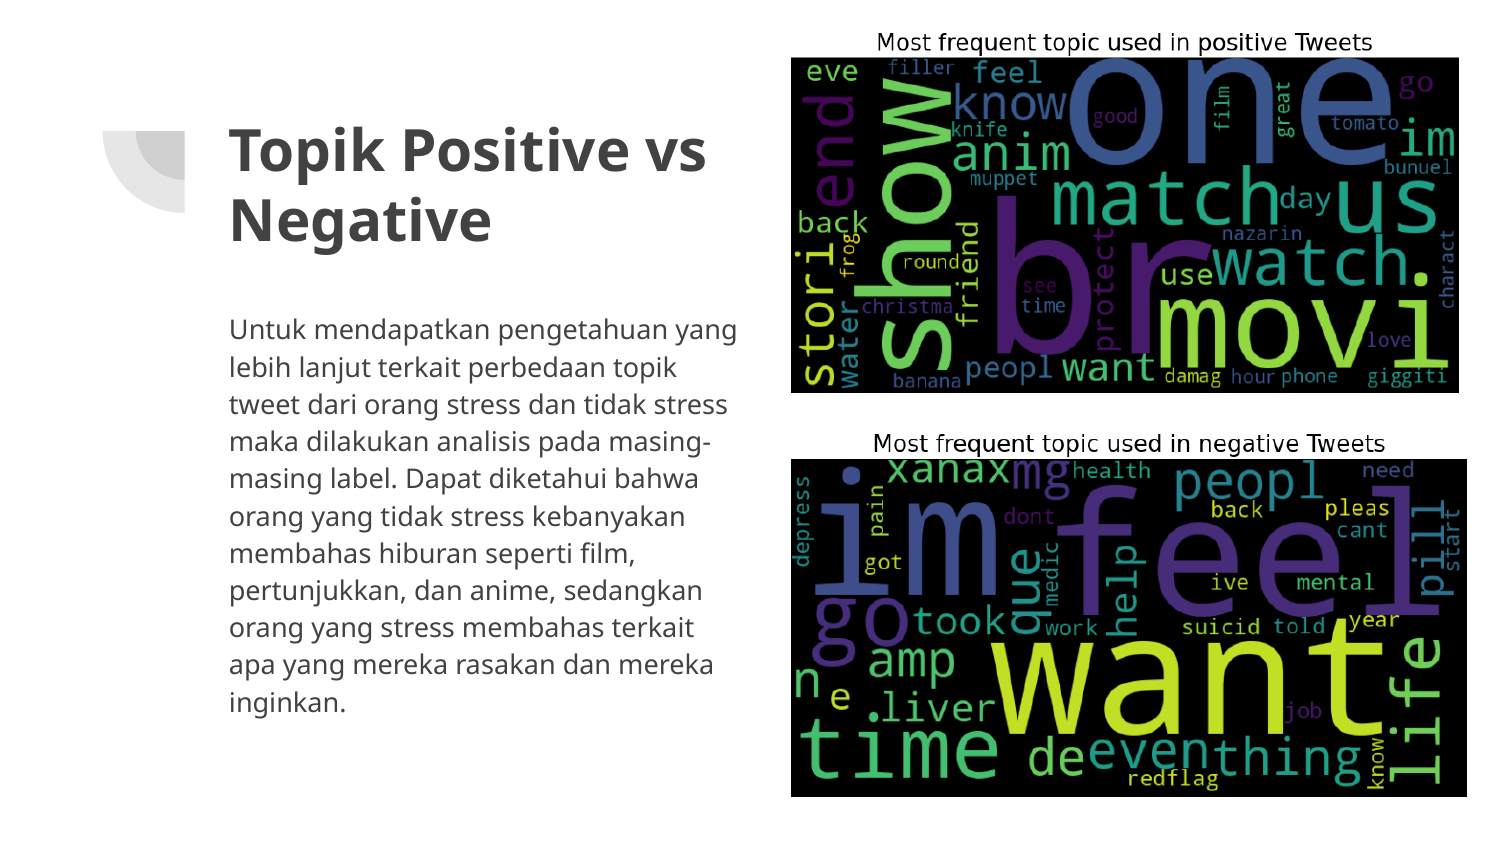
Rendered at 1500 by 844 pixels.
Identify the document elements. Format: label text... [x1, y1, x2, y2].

picture [781, 24, 1468, 401]
list Untuk mendapatkan pengetahuan yang lebih lanjut terkait perbedaan topik tweet dari orang stress dan tidak stress maka dilakukan analisis pada masing-masing label. Dapat diketahui bahwa orang yang tidak stress kebanyakan membahas hiburan seperti film, pertunjukkan, dan anime, sedangkan orang yang stress membahas terkait apa yang mereka rasakan dan mereka inginkan. [213, 293, 758, 744]
title Topik Positive vs Negative [213, 98, 758, 293]
picture [781, 424, 1476, 806]
